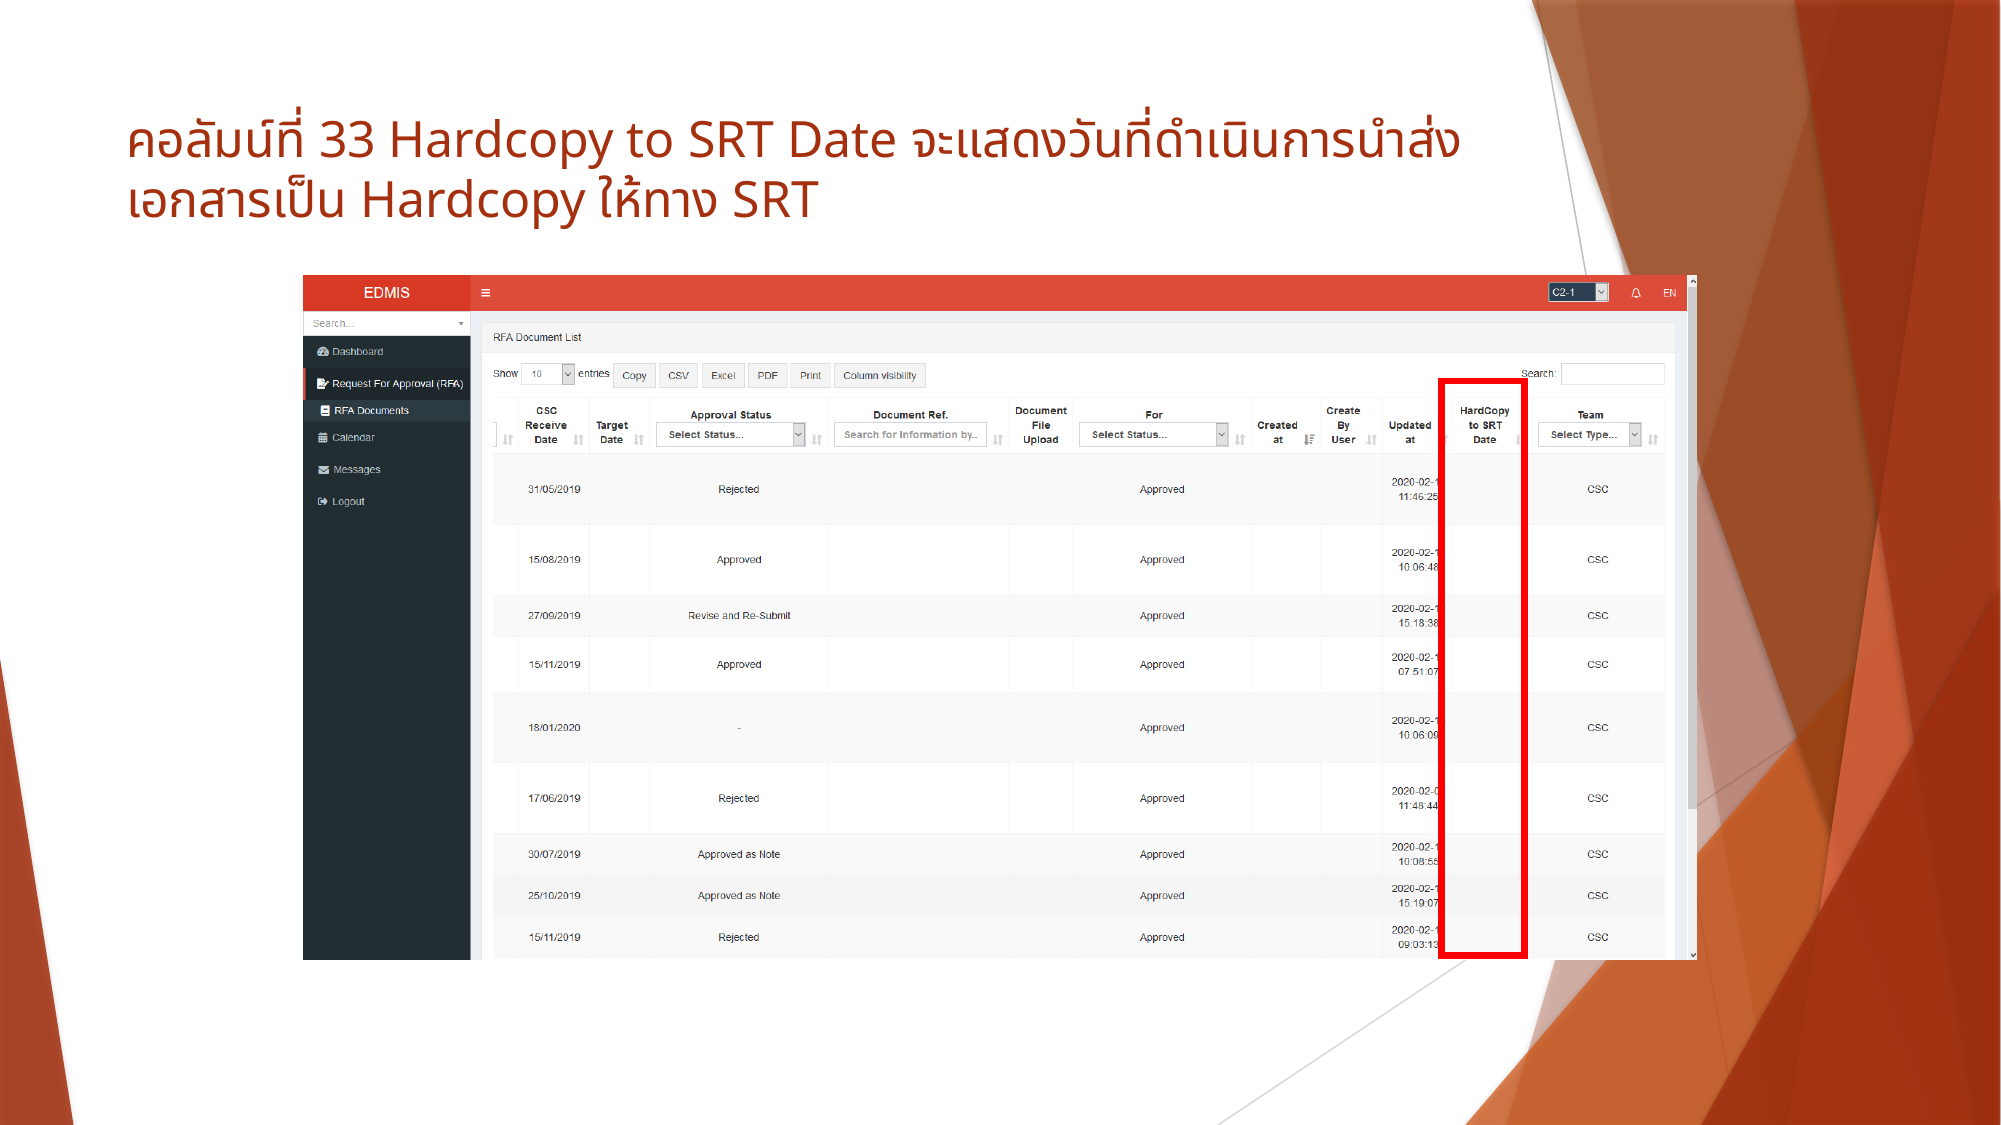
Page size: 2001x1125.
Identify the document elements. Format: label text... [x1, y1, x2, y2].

title คอลัมน์ที่ 33 Hardcopy to SRT Date จะแสดงวันที่ดำเนินการนำส่งเอกสารเป็น Hardcopy ให้ทาง SRT [111, 99, 1522, 317]
picture [302, 274, 1698, 987]
